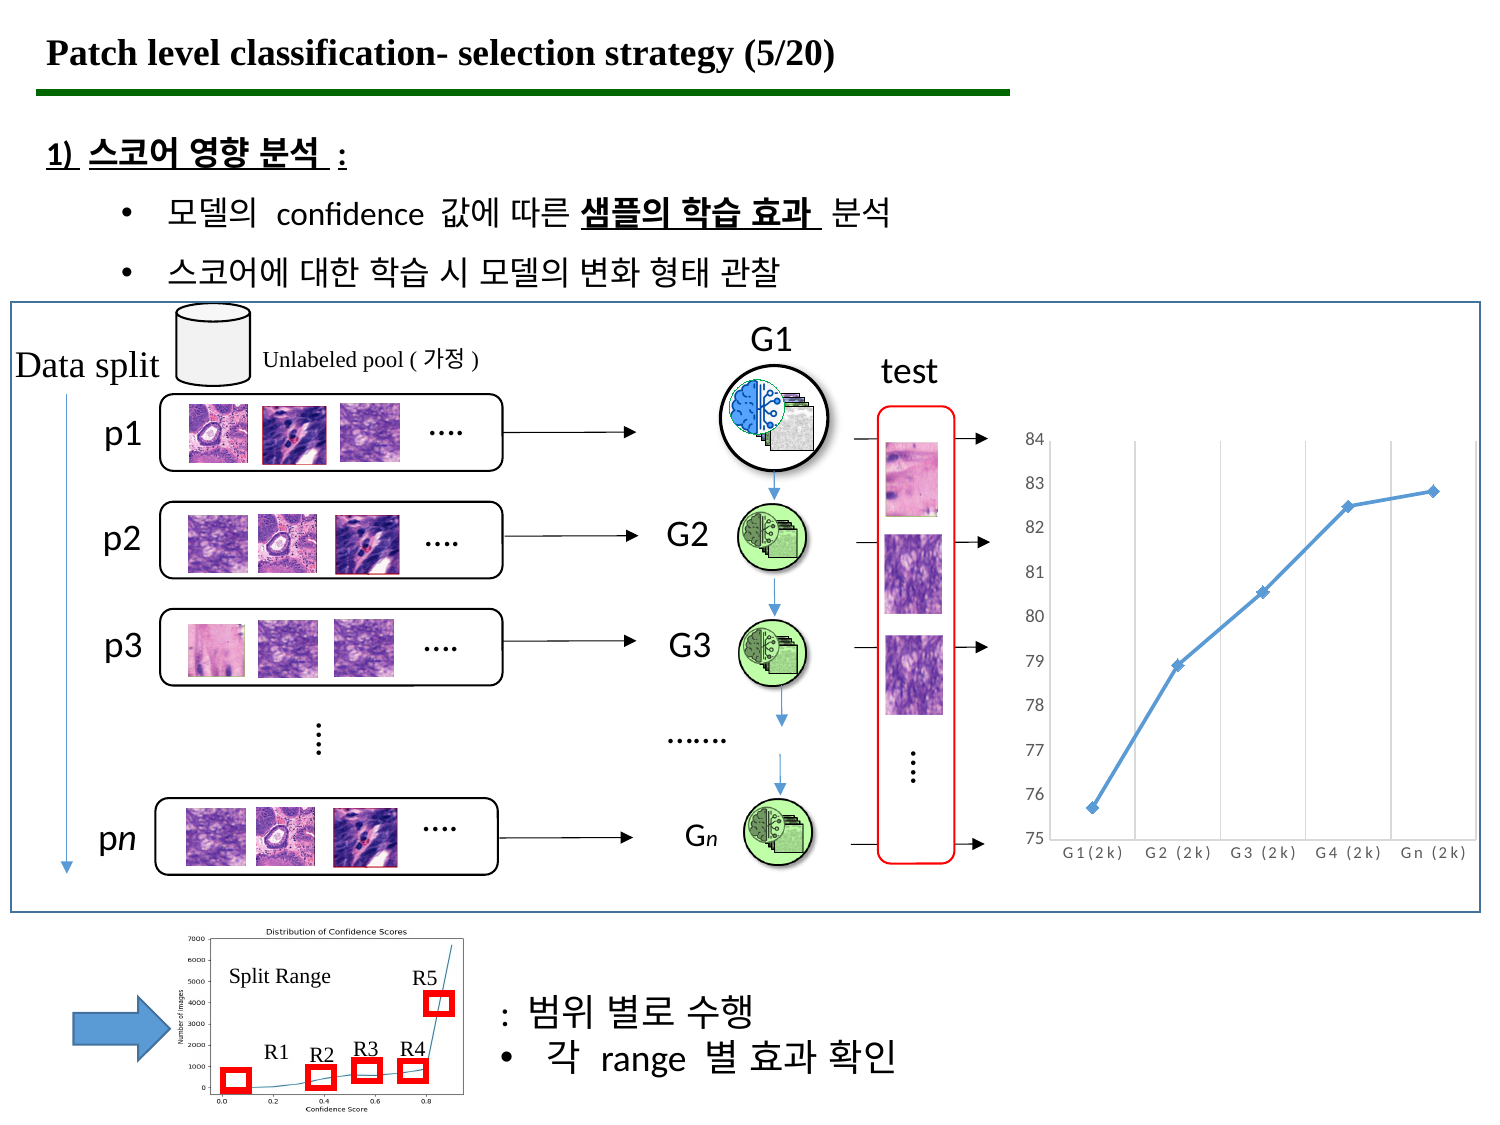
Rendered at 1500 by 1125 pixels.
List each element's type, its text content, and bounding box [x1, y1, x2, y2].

picture [188, 624, 245, 677]
picture [729, 379, 785, 435]
picture [262, 406, 327, 465]
text_box : 범위 별로 수행 각 range 별 효과 확인 [485, 981, 1034, 1087]
text_box Data split [0, 332, 10, 393]
text_box [10, 301, 1481, 913]
picture [256, 807, 315, 866]
picture [258, 514, 317, 573]
picture [734, 616, 815, 695]
text_box [72, 994, 171, 1063]
chart [1015, 422, 1486, 873]
picture [333, 808, 398, 868]
picture [740, 795, 821, 874]
picture [188, 515, 248, 573]
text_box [688, 595, 774, 675]
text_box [775, 595, 1015, 675]
picture [334, 619, 394, 677]
text_box Patch level classification- selection strategy (5/20) [31, 20, 955, 81]
picture [734, 500, 815, 579]
text_box 1) 스코어 영향 분석 : 모델의 confidence 값에 따른 샘플의 학습 효과 분석 스코어에 대한 학습 시 모델의 변화 형태 관찰 [31, 104, 1182, 299]
picture [186, 808, 246, 866]
picture [189, 404, 248, 463]
picture [335, 515, 400, 575]
picture [340, 403, 400, 462]
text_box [756, 392, 814, 451]
picture [258, 620, 318, 678]
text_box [171, 920, 485, 1115]
